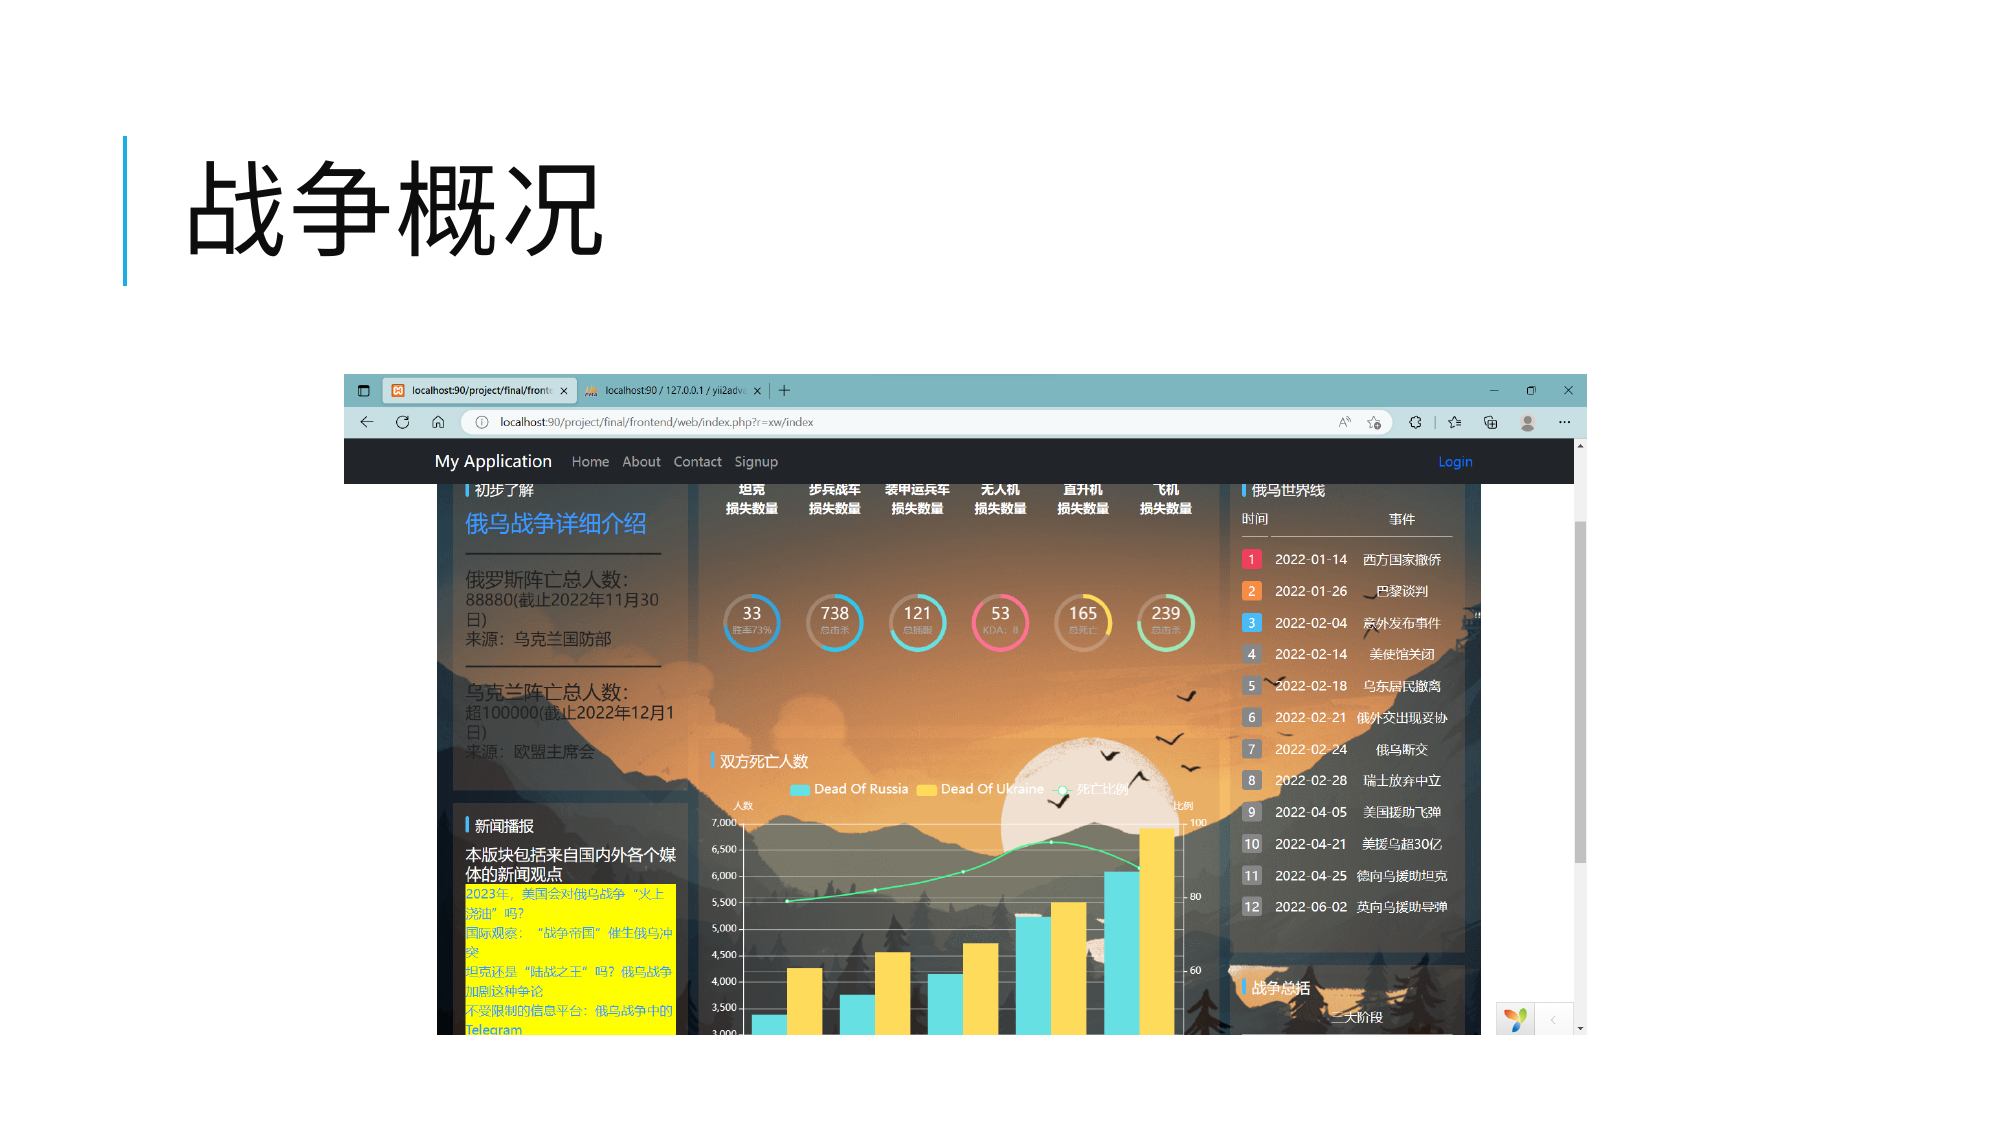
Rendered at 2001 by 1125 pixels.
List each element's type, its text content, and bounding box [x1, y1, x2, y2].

title 战争概况 [168, 96, 1763, 342]
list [343, 374, 1587, 1036]
